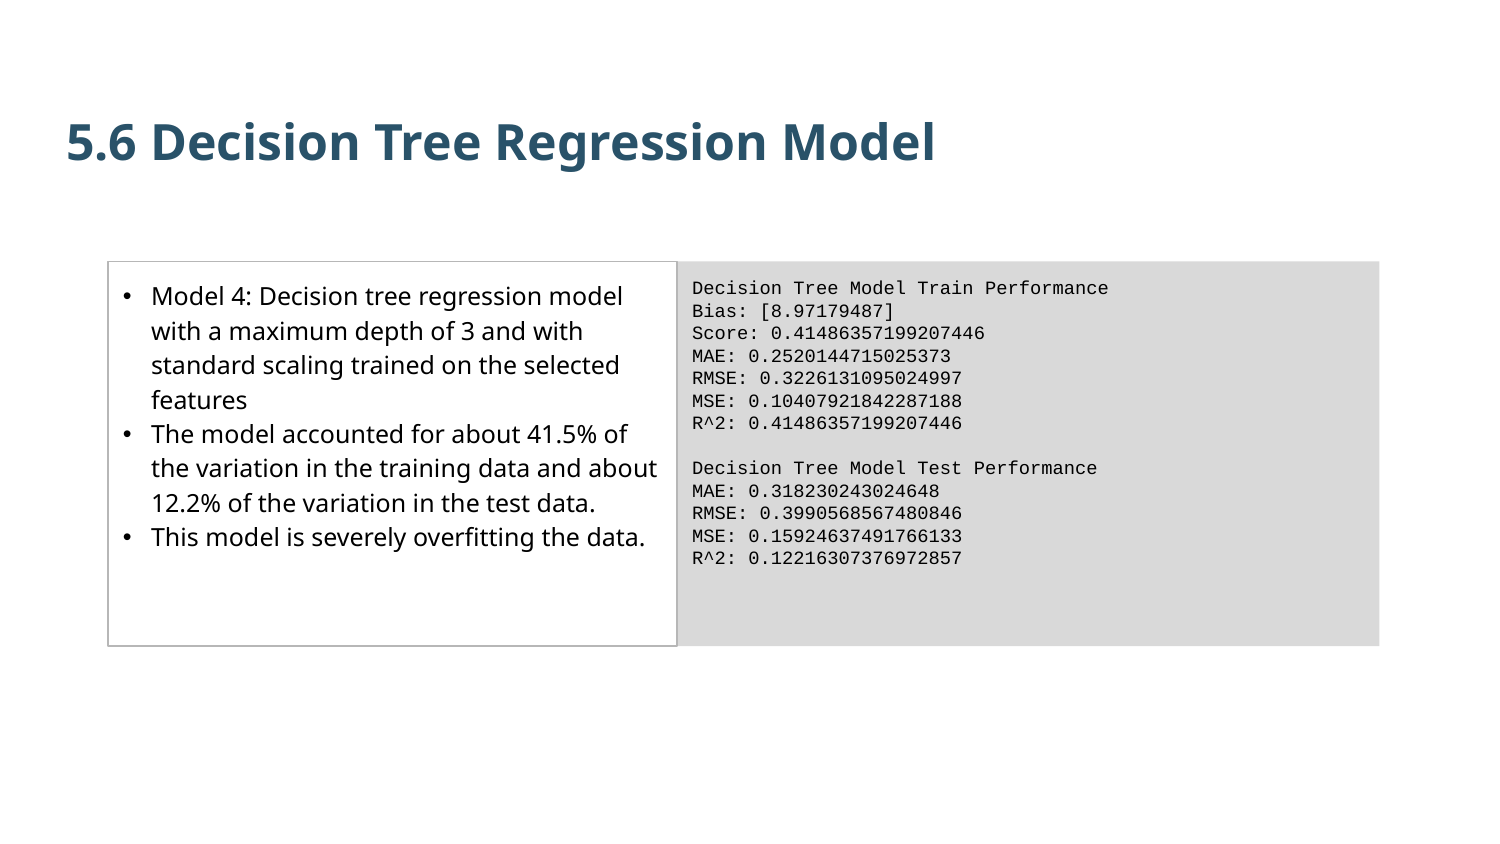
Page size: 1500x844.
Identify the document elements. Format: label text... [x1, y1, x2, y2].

text_box 5.6 Decision Tree Regression Model [51, 48, 1449, 186]
text_box Decision Tree Model Train Performance Bias: [8.97179487] Score: 0.41486357199207446 MAE: 0.2520144715025373 RMSE: 0.3226131095024997 MSE: 0.10407921842287188 R^2: 0.41486357199207446 Decision Tree Model Test Performance MAE: 0.318230243024648 RMSE: 0.3990568567480846 MSE: 0.15924637491766133 R^2: 0.12216307376972857 [678, 261, 1380, 647]
text_box Model 4: Decision tree regression model with a maximum depth of 3 and with standard scaling trained on the selected features The model accounted for about 41.5% of the variation in the training data and about 12.2% of the variation in the test data. This model is severely overfitting the data. [107, 261, 678, 647]
